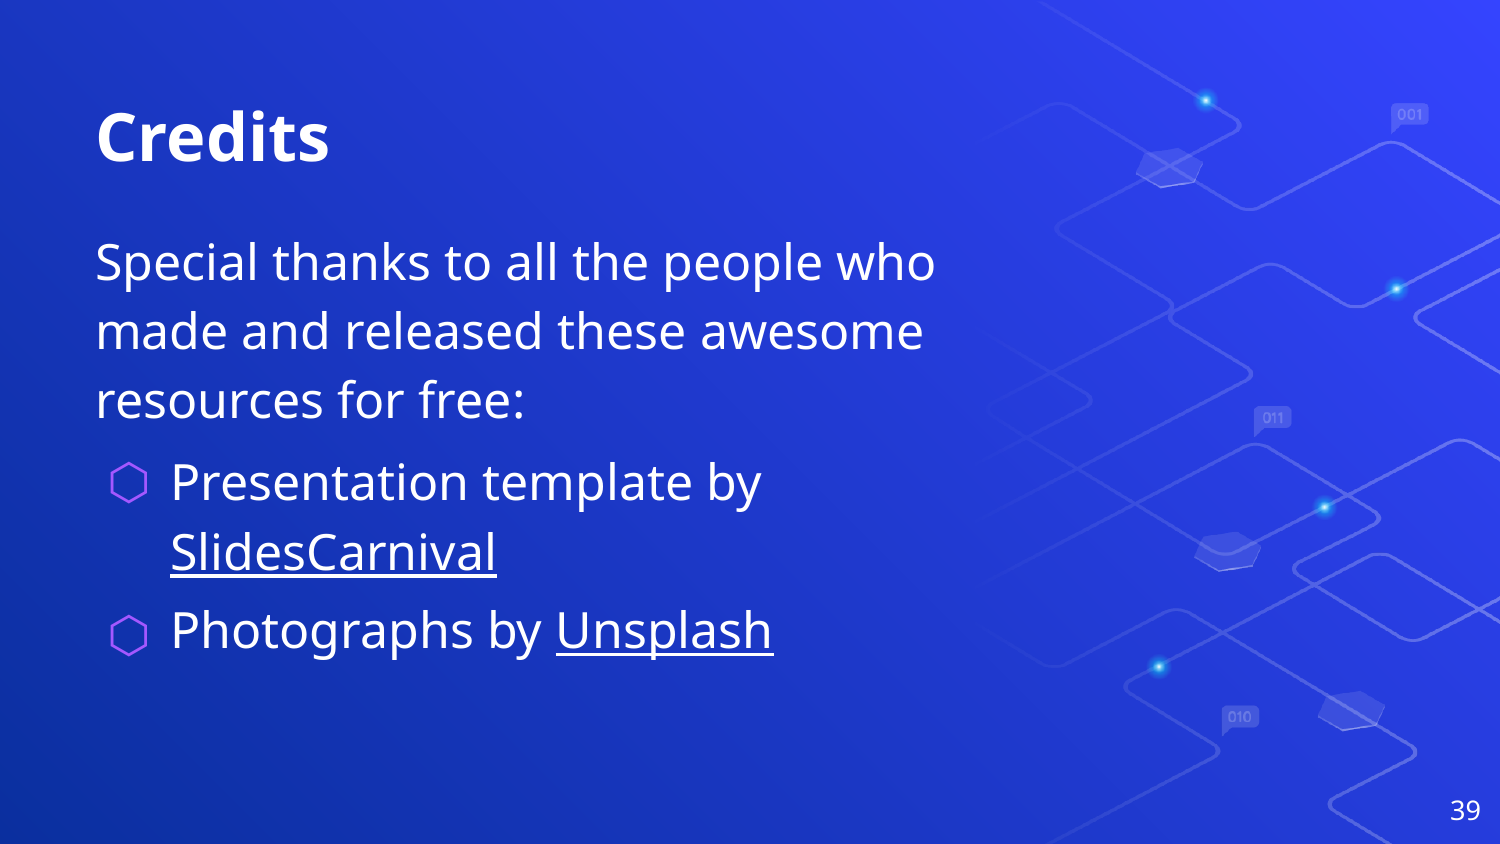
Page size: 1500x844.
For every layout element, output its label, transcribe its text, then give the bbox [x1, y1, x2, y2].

title Credits [95, 33, 1082, 175]
slide_number 39 [1391, 779, 1482, 844]
list Special thanks to all the people who made and released these awesome resources for free: Presentation template by SlidesCarnival Photographs by Unsplash [95, 221, 1082, 741]
picture [0, 0, 1500, 844]
